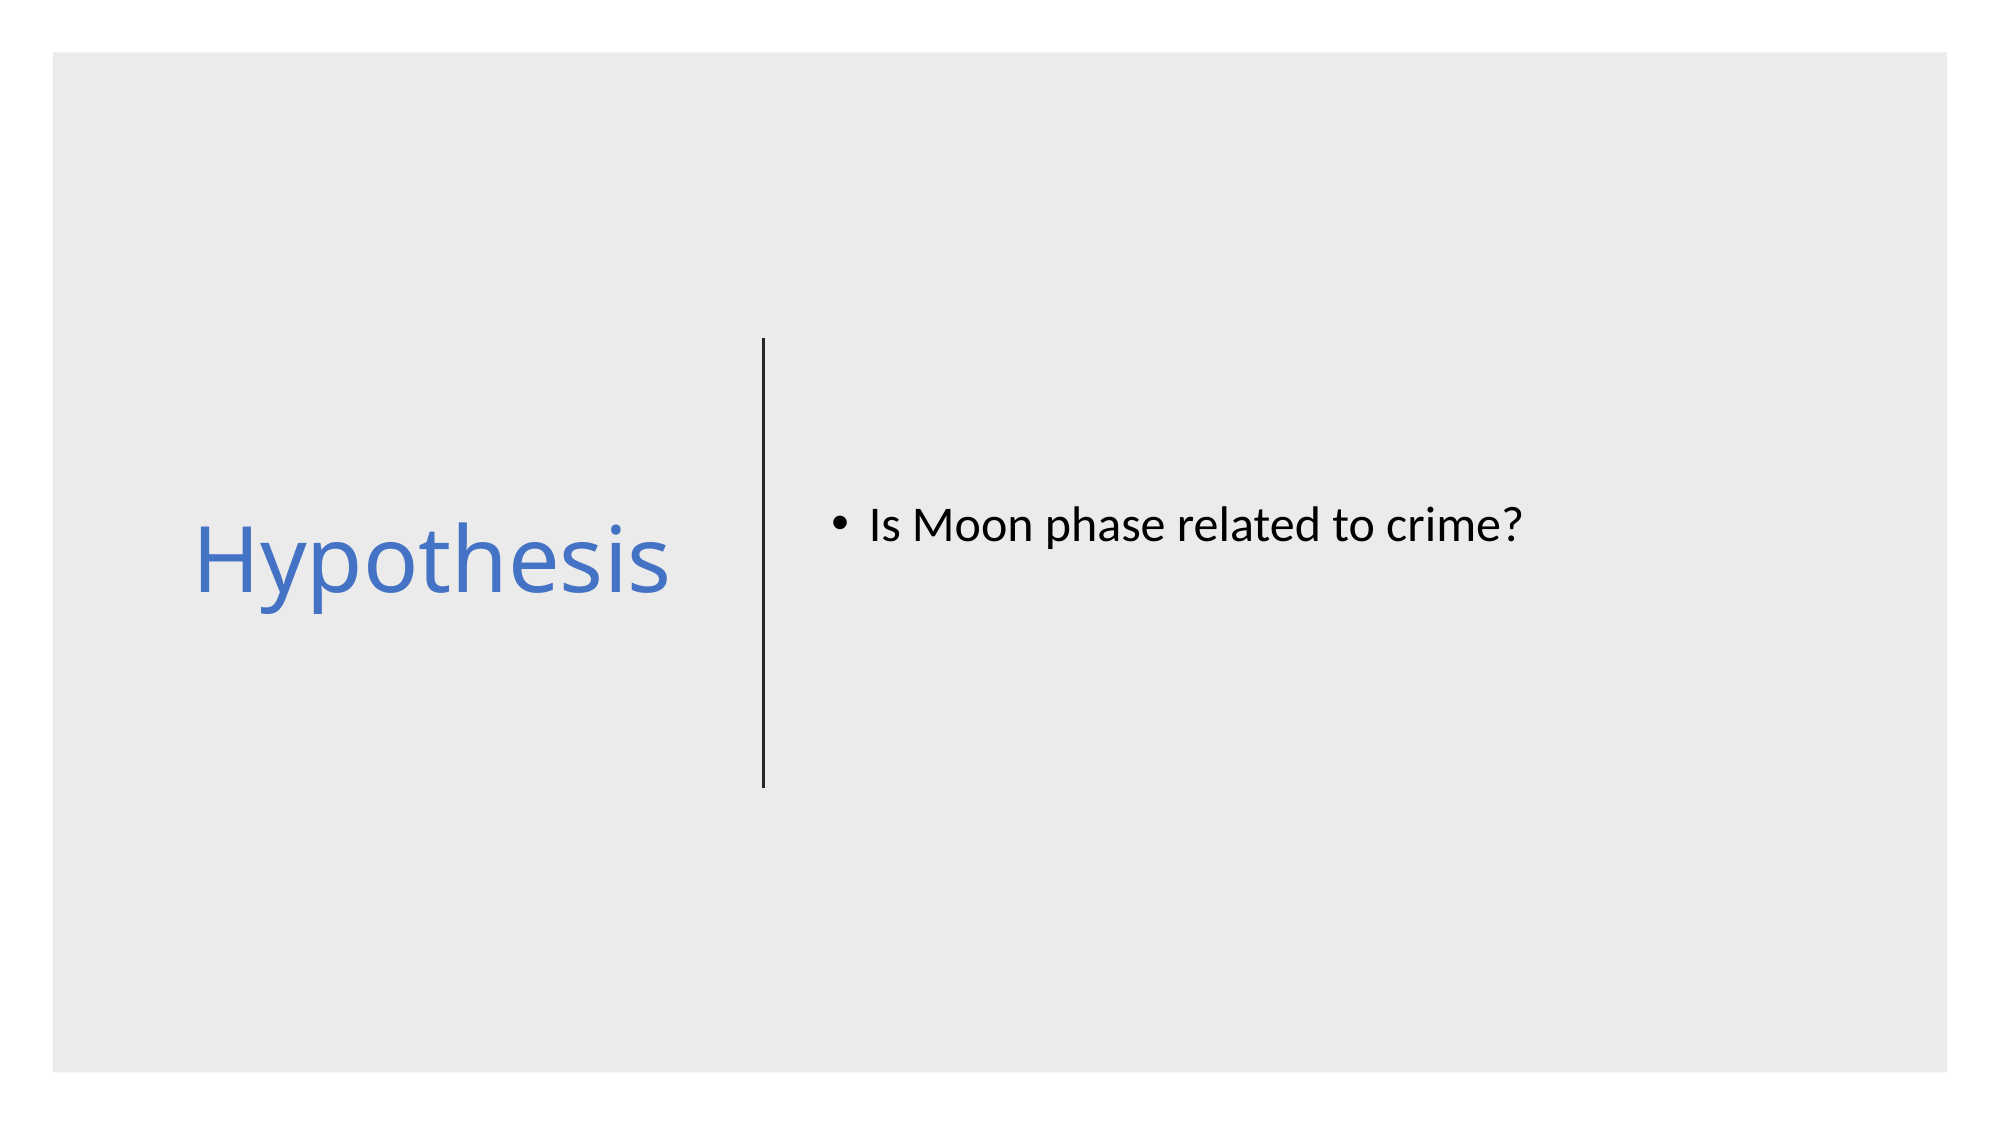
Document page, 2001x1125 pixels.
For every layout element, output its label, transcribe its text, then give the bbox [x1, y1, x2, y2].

title Hypothesis [137, 158, 711, 967]
list Is Moon phase related to crime? [816, 158, 1863, 967]
text_box [52, 51, 1948, 1073]
